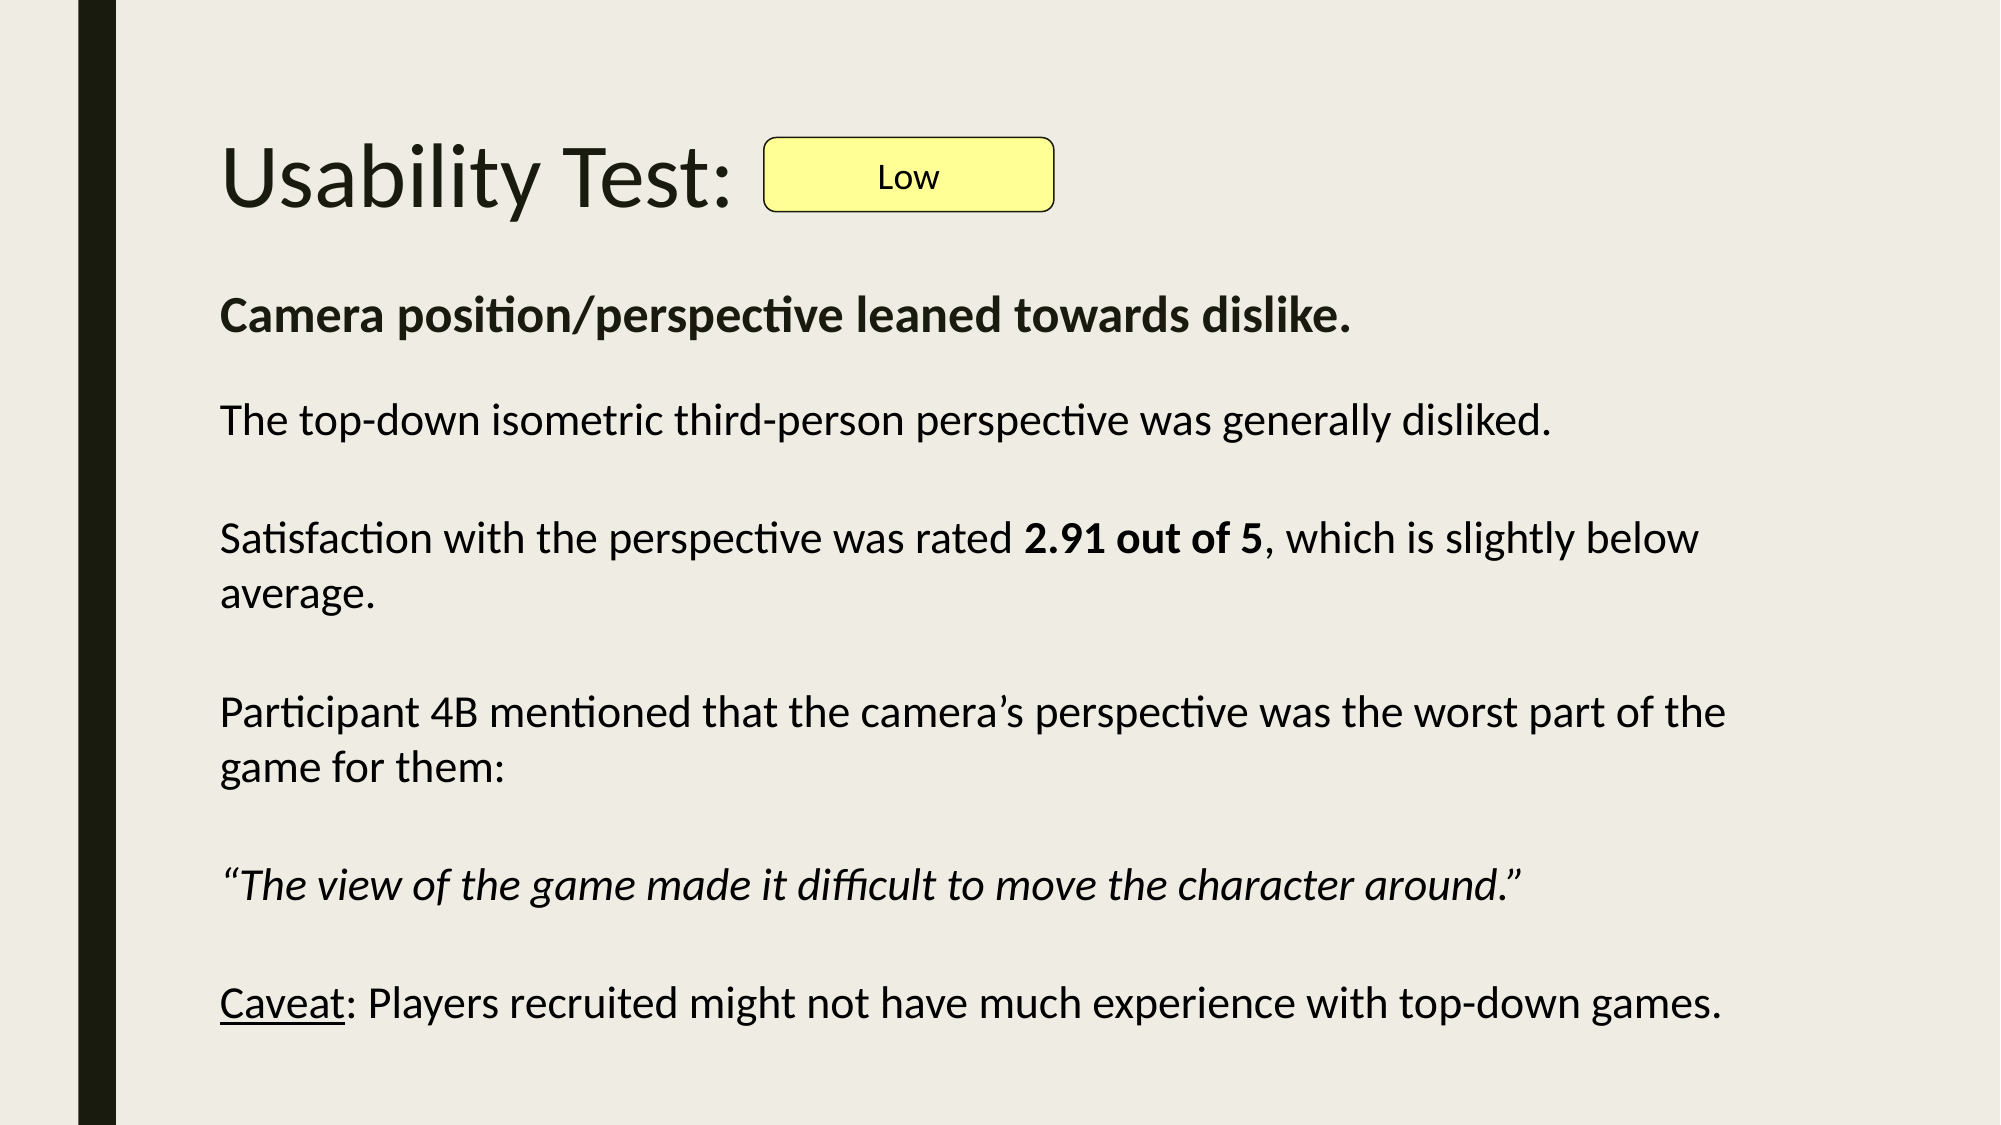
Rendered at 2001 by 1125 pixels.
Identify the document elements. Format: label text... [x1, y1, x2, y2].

text_box The top-down isometric third-person perspective was generally disliked. Satisfaction with the perspective was rated 2.91 out of 5, which is slightly below average. Participant 4B mentioned that the camera’s perspective was the worst part of the game for them: “The view of the game made it difficult to move the character around.” Caveat: Players recruited might not have much experience with top-down games. [205, 382, 1781, 1036]
title Usability Test: [205, 122, 1781, 277]
text_box Low [763, 137, 1054, 212]
list Camera position/perspective leaned towards dislike. [205, 277, 1803, 698]
